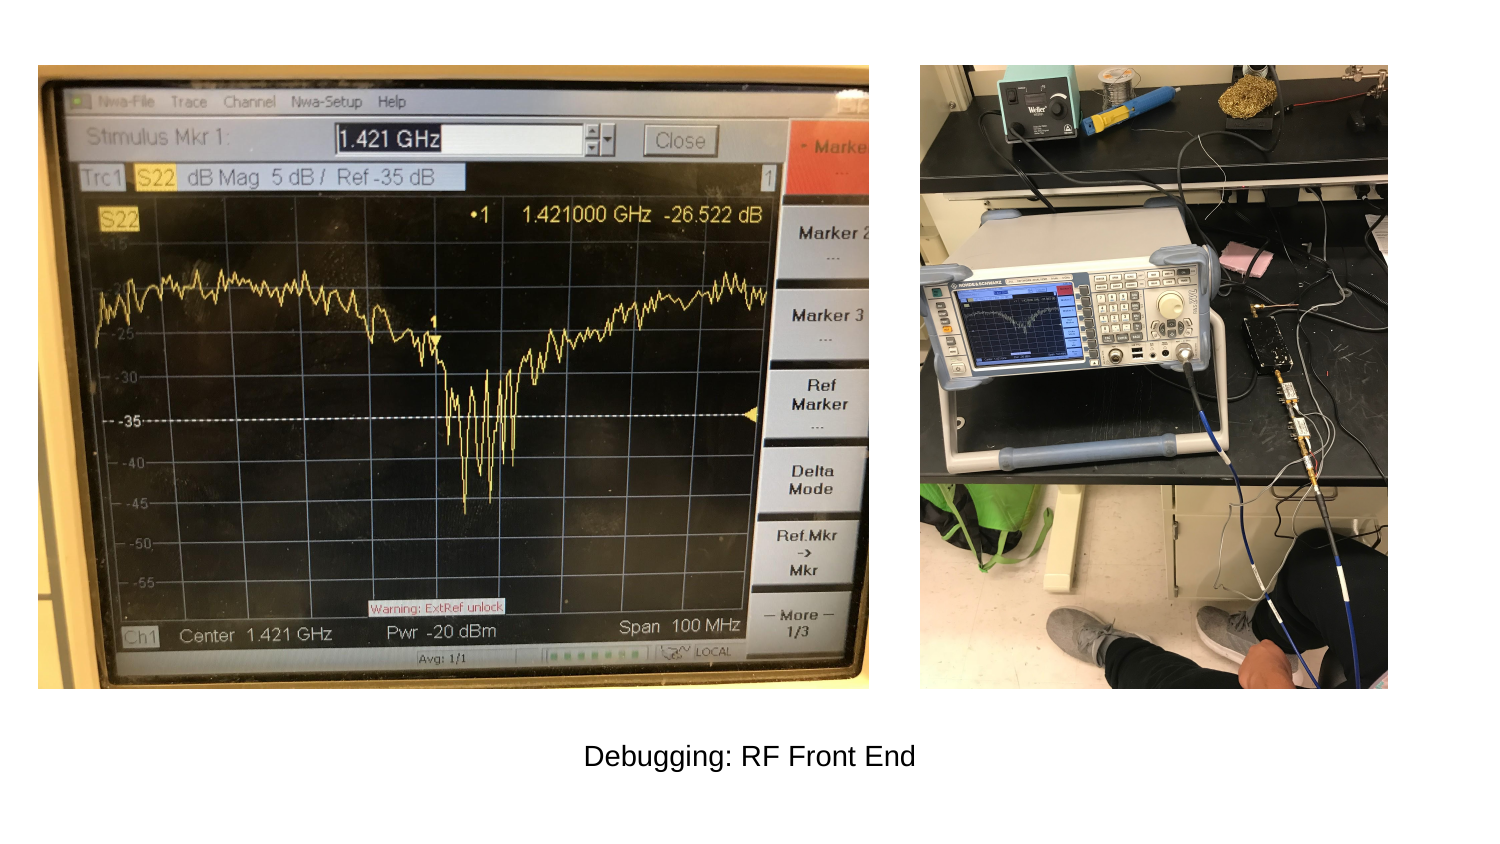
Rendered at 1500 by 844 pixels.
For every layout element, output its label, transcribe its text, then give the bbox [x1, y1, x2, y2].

picture [38, 65, 870, 689]
picture [920, 65, 1389, 689]
list Debugging: RF Front End [118, 717, 1382, 793]
